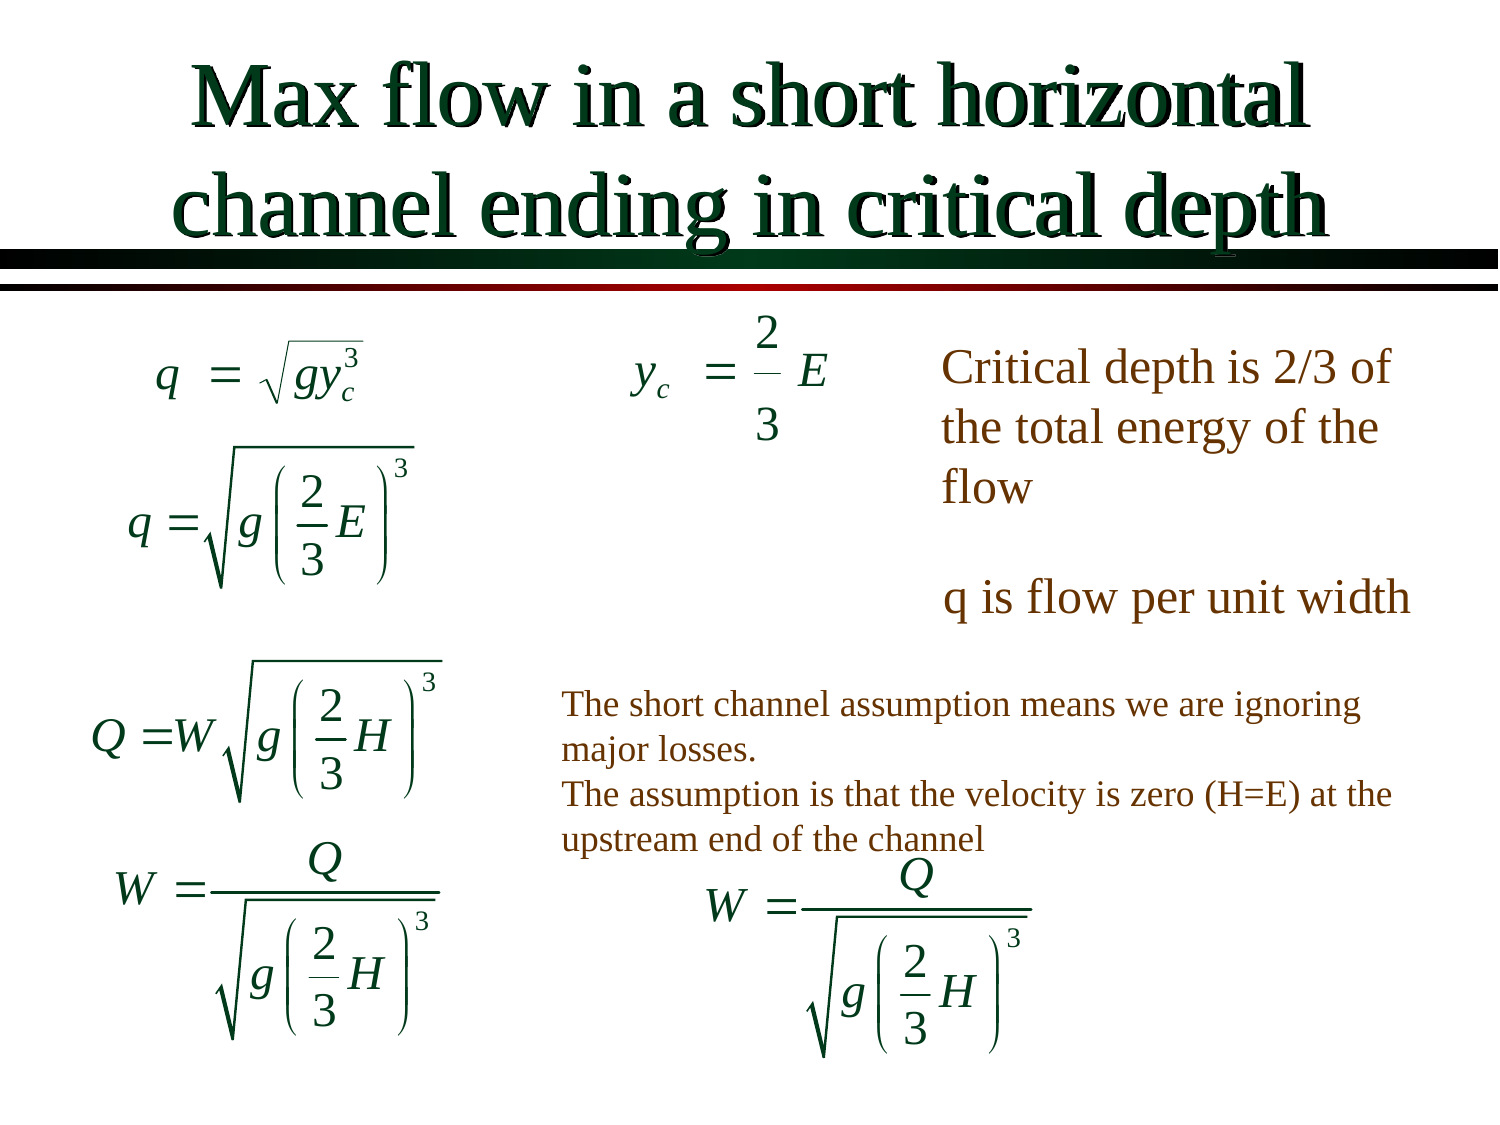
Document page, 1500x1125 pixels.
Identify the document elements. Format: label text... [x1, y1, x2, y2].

text_box q is flow per unit width [928, 556, 1428, 631]
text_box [113, 831, 446, 1045]
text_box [151, 334, 368, 410]
title Max flow in a short horizontal channel ending in critical depth [112, 49, 1388, 238]
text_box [88, 654, 449, 809]
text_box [625, 305, 834, 447]
text_box Critical depth is 2/3 of the total energy of the flow [926, 326, 1430, 521]
text_box The short channel assumption means we are ignoring major losses. The assumption is that the velocity is zero (H=E) at the upstream end of the channel [546, 671, 1430, 867]
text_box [704, 848, 1036, 1061]
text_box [123, 440, 421, 595]
